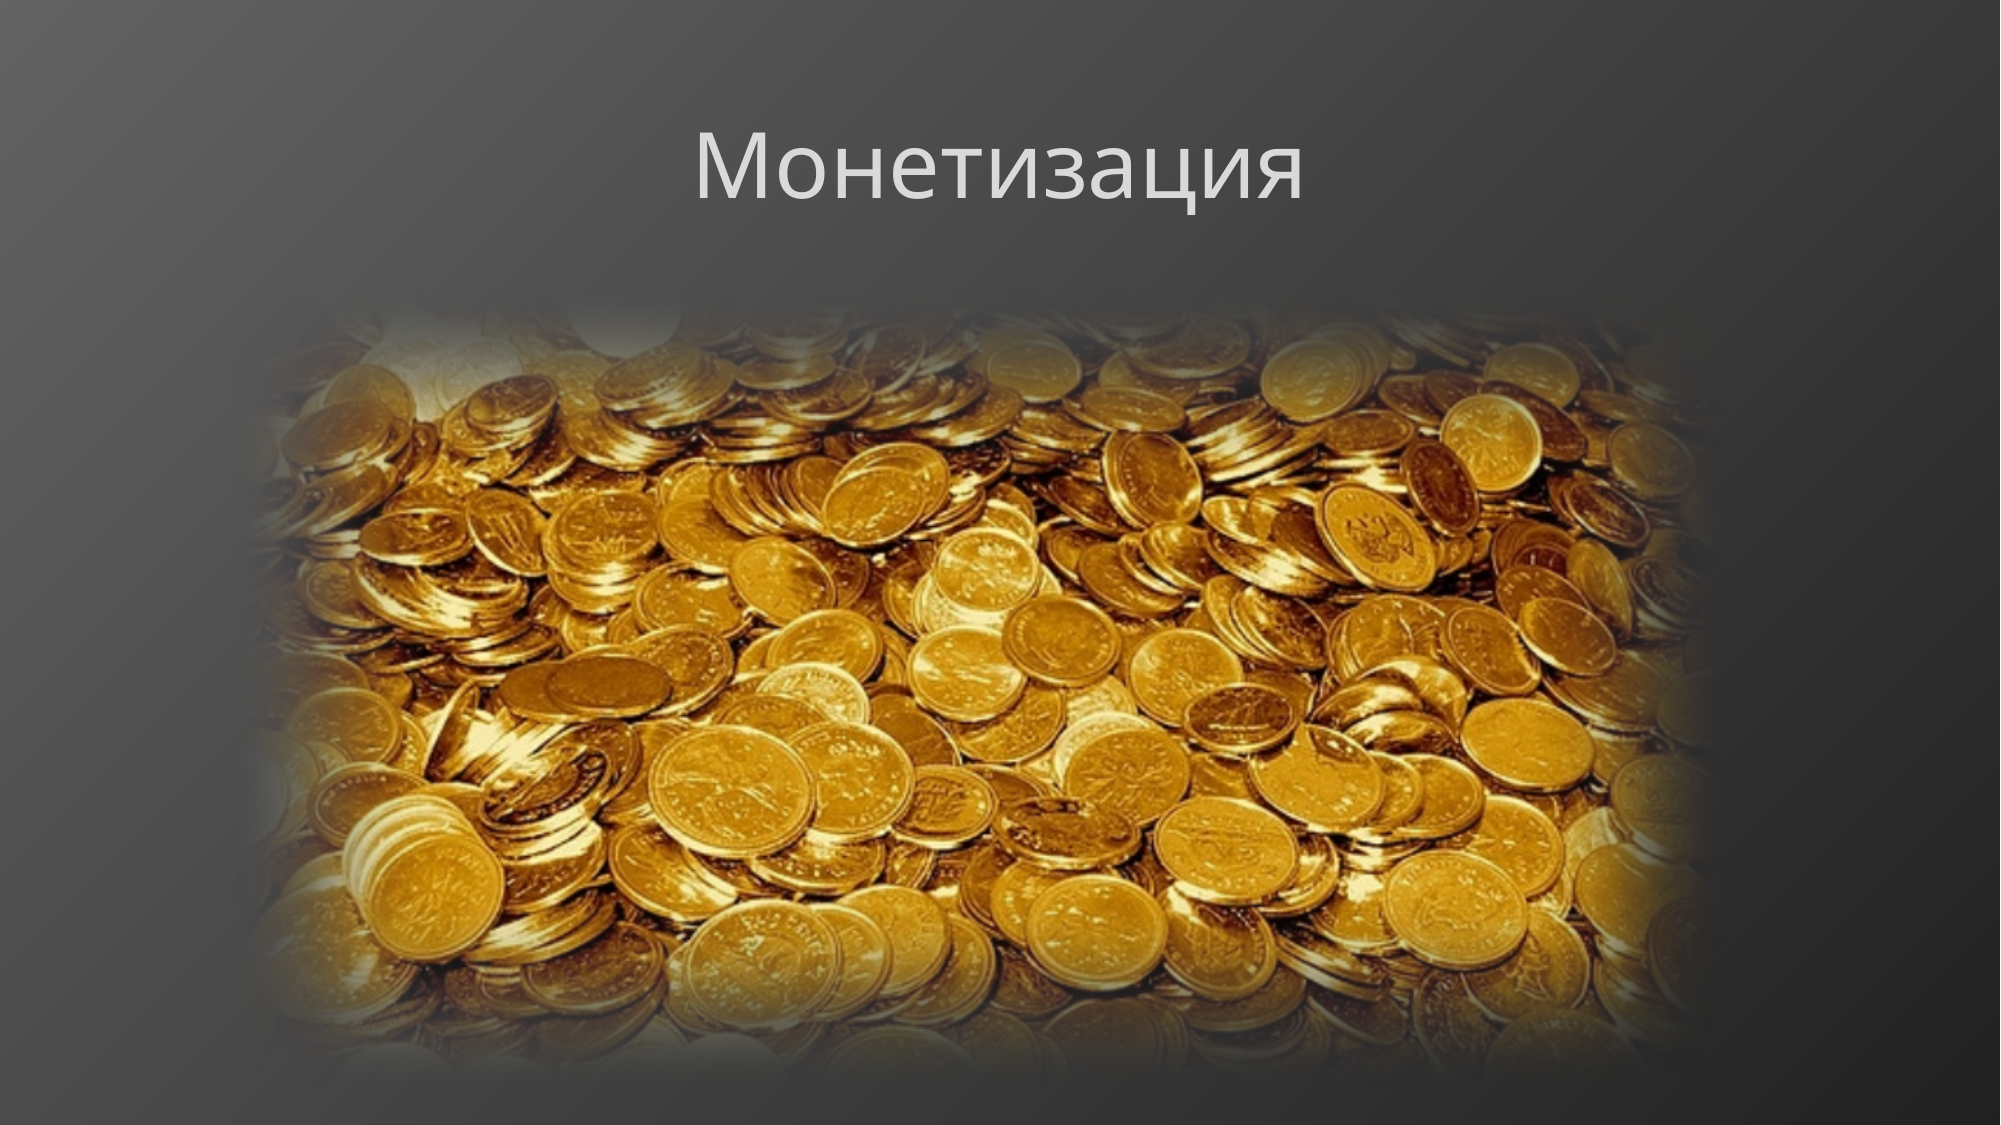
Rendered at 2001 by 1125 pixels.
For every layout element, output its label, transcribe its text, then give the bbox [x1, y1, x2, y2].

picture [232, 289, 1730, 1090]
title Монетизация [137, 59, 1863, 278]
